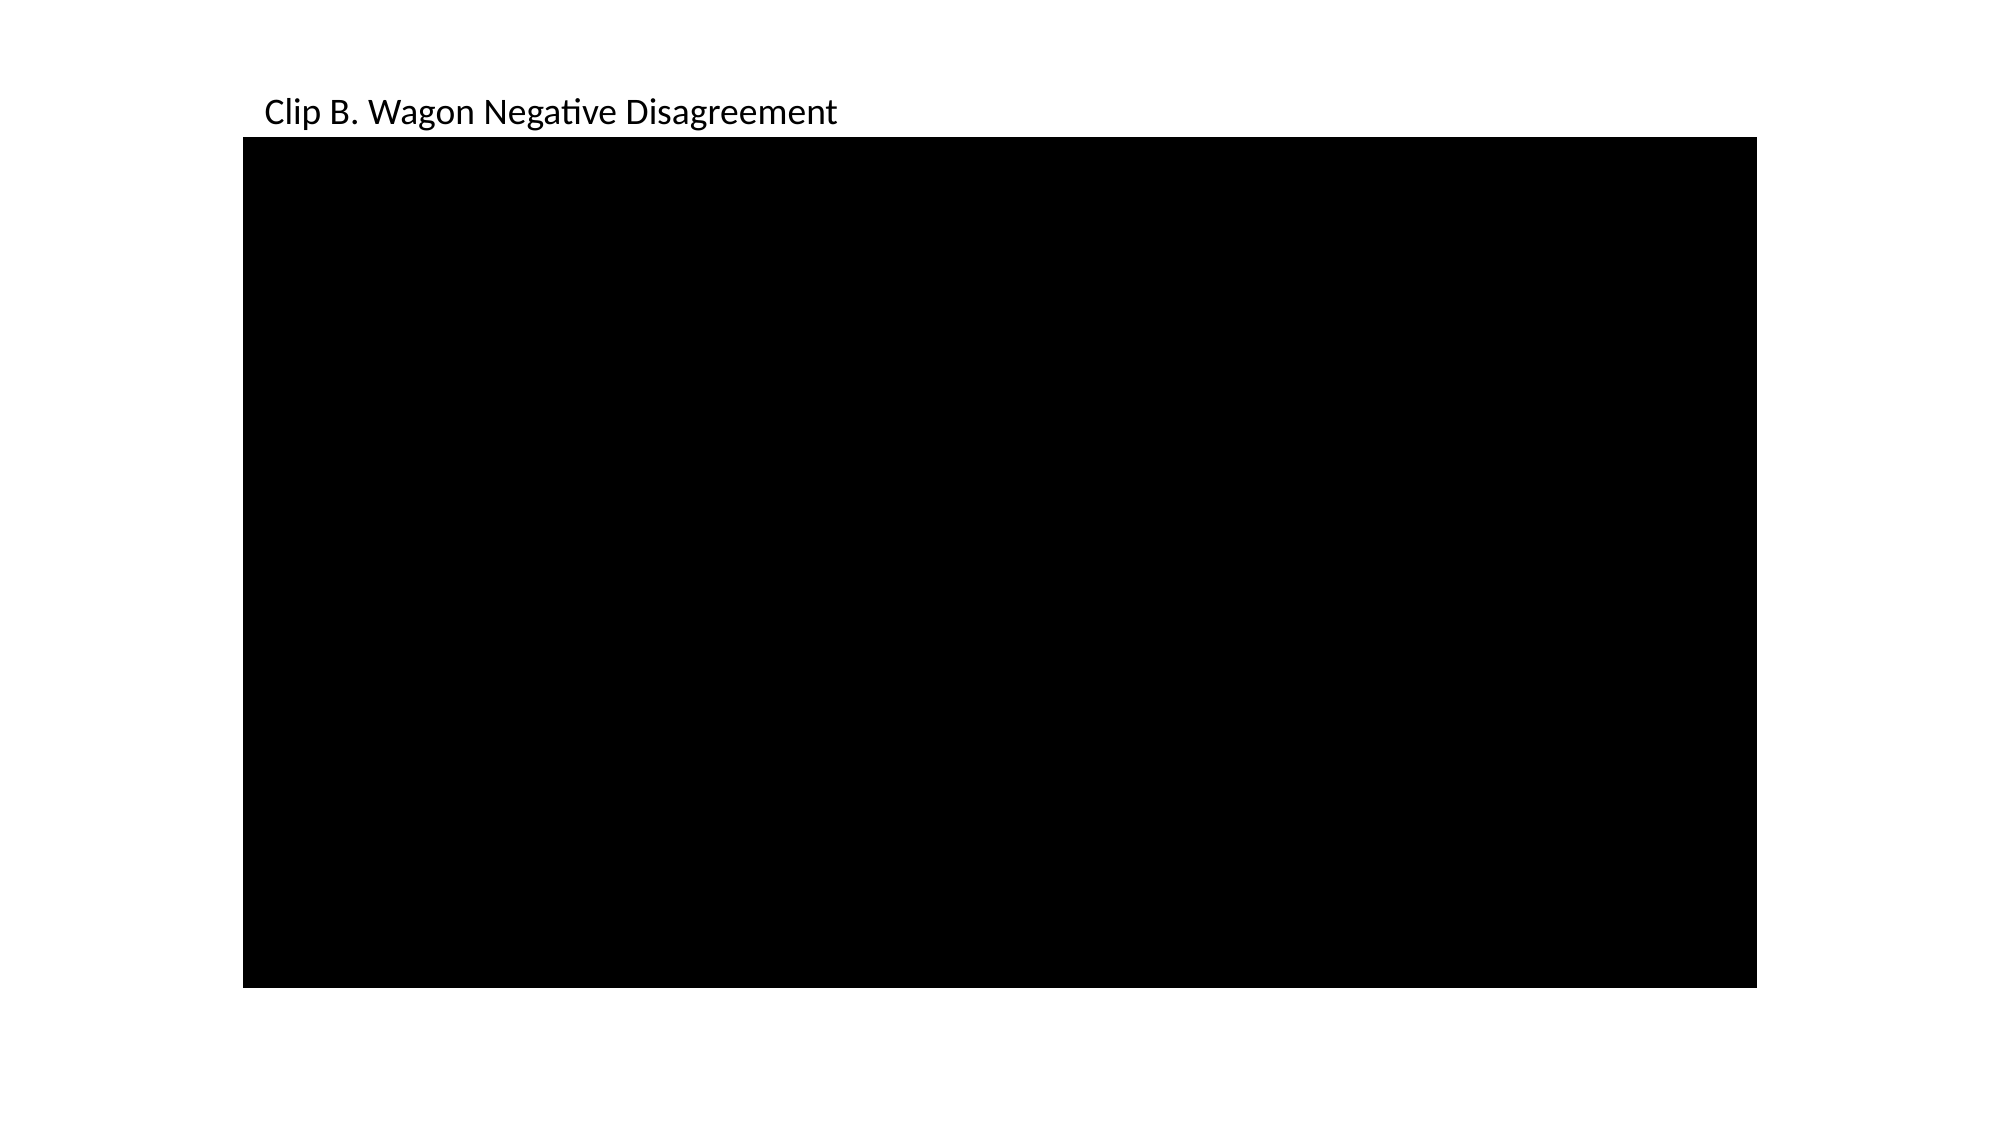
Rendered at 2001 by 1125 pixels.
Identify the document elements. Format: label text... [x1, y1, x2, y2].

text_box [242, 136, 1758, 989]
text_box Clip B. Wagon Negative Disagreement [249, 79, 891, 136]
